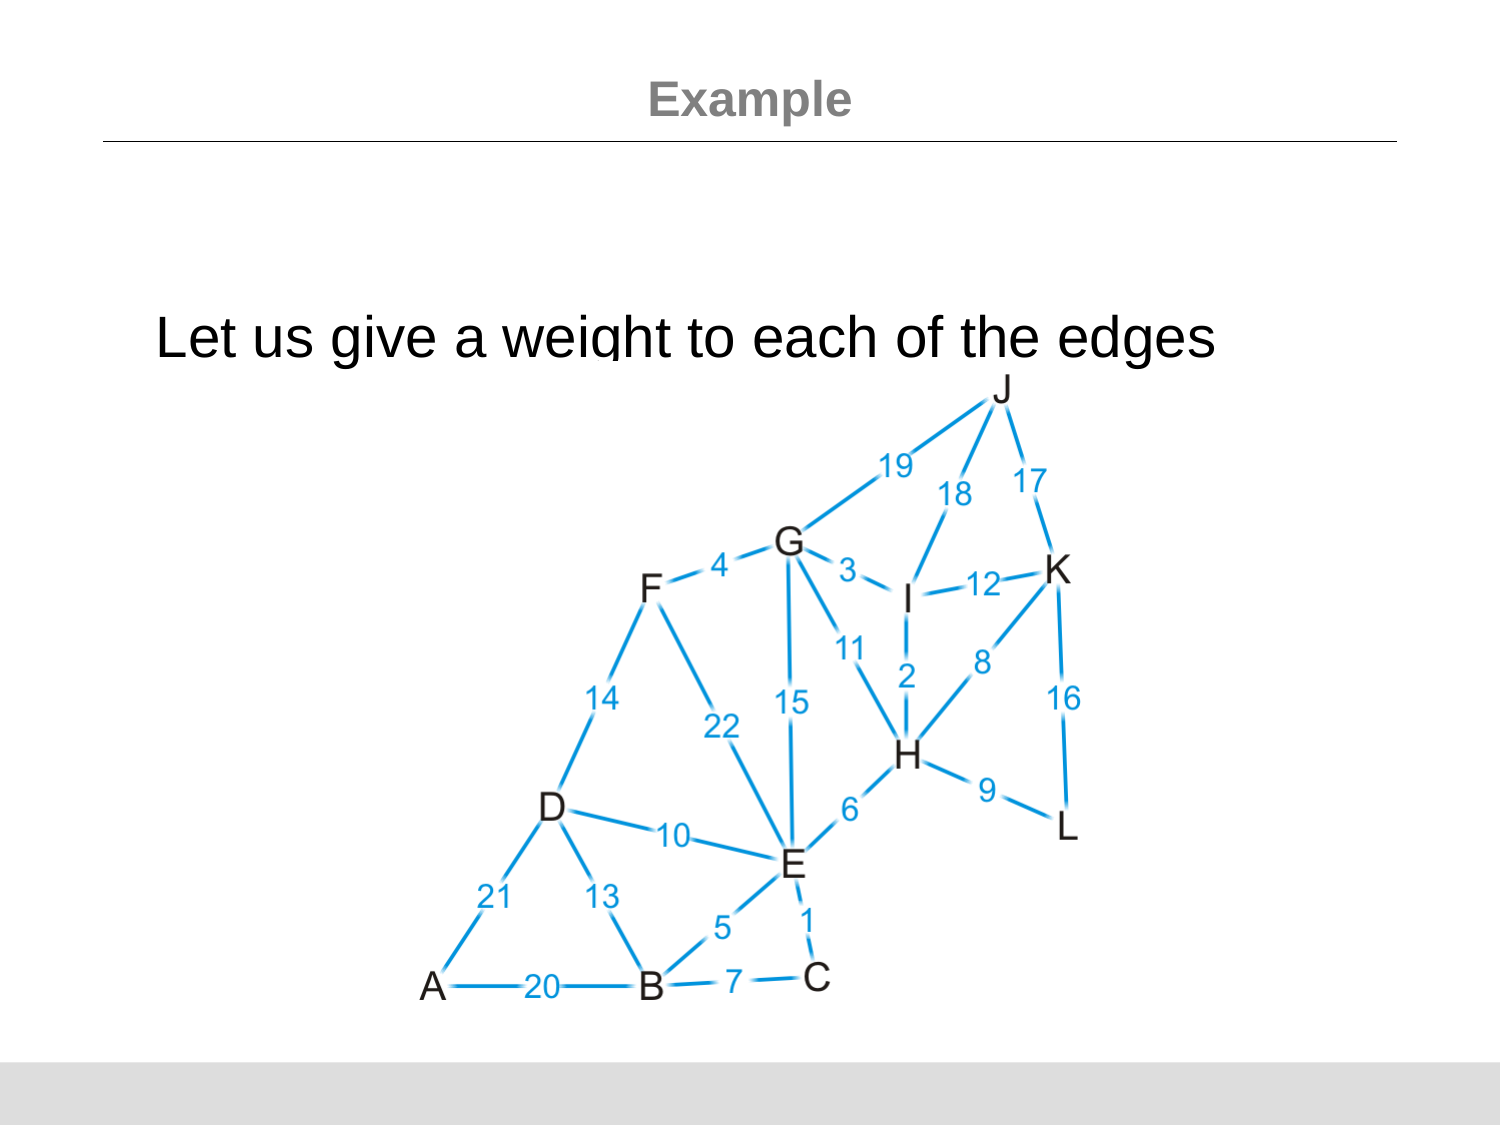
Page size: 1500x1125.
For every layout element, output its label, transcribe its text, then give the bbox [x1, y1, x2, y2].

picture [395, 361, 1105, 1024]
list Let us give a weight to each of the edges [103, 299, 1397, 1014]
title Example [103, 59, 1397, 142]
